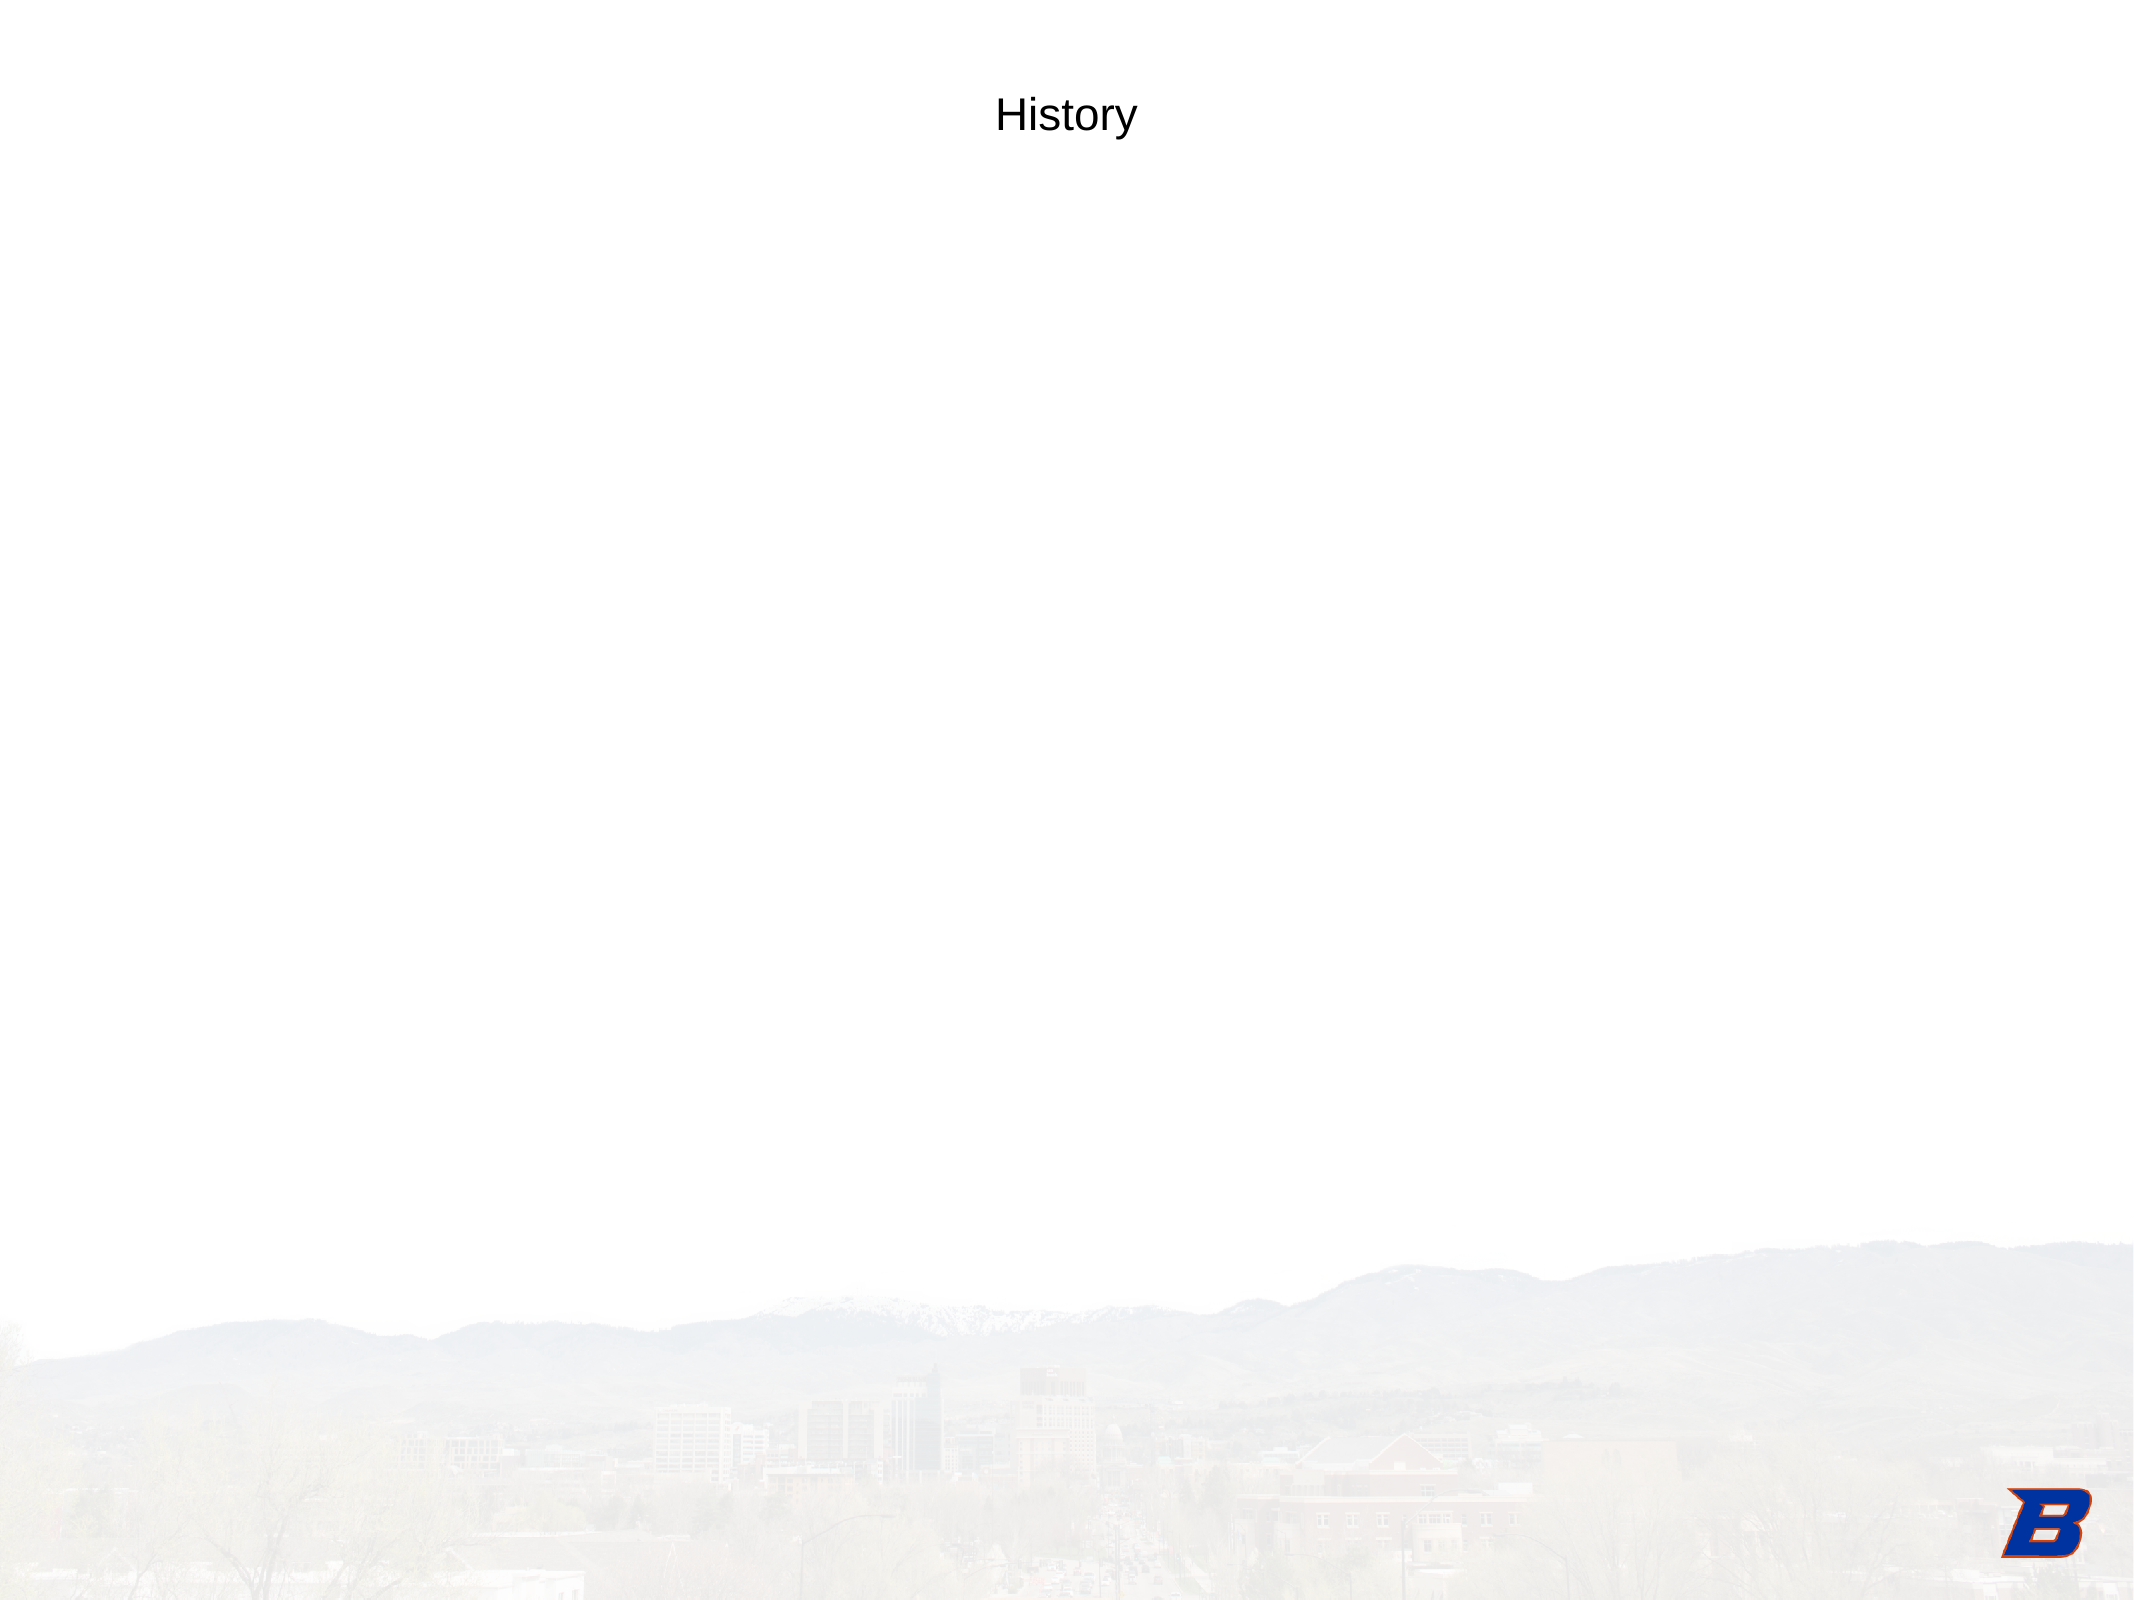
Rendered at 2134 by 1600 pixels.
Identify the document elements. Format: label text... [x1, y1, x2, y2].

picture [0, 0, 2134, 1600]
list History [989, 79, 1144, 146]
